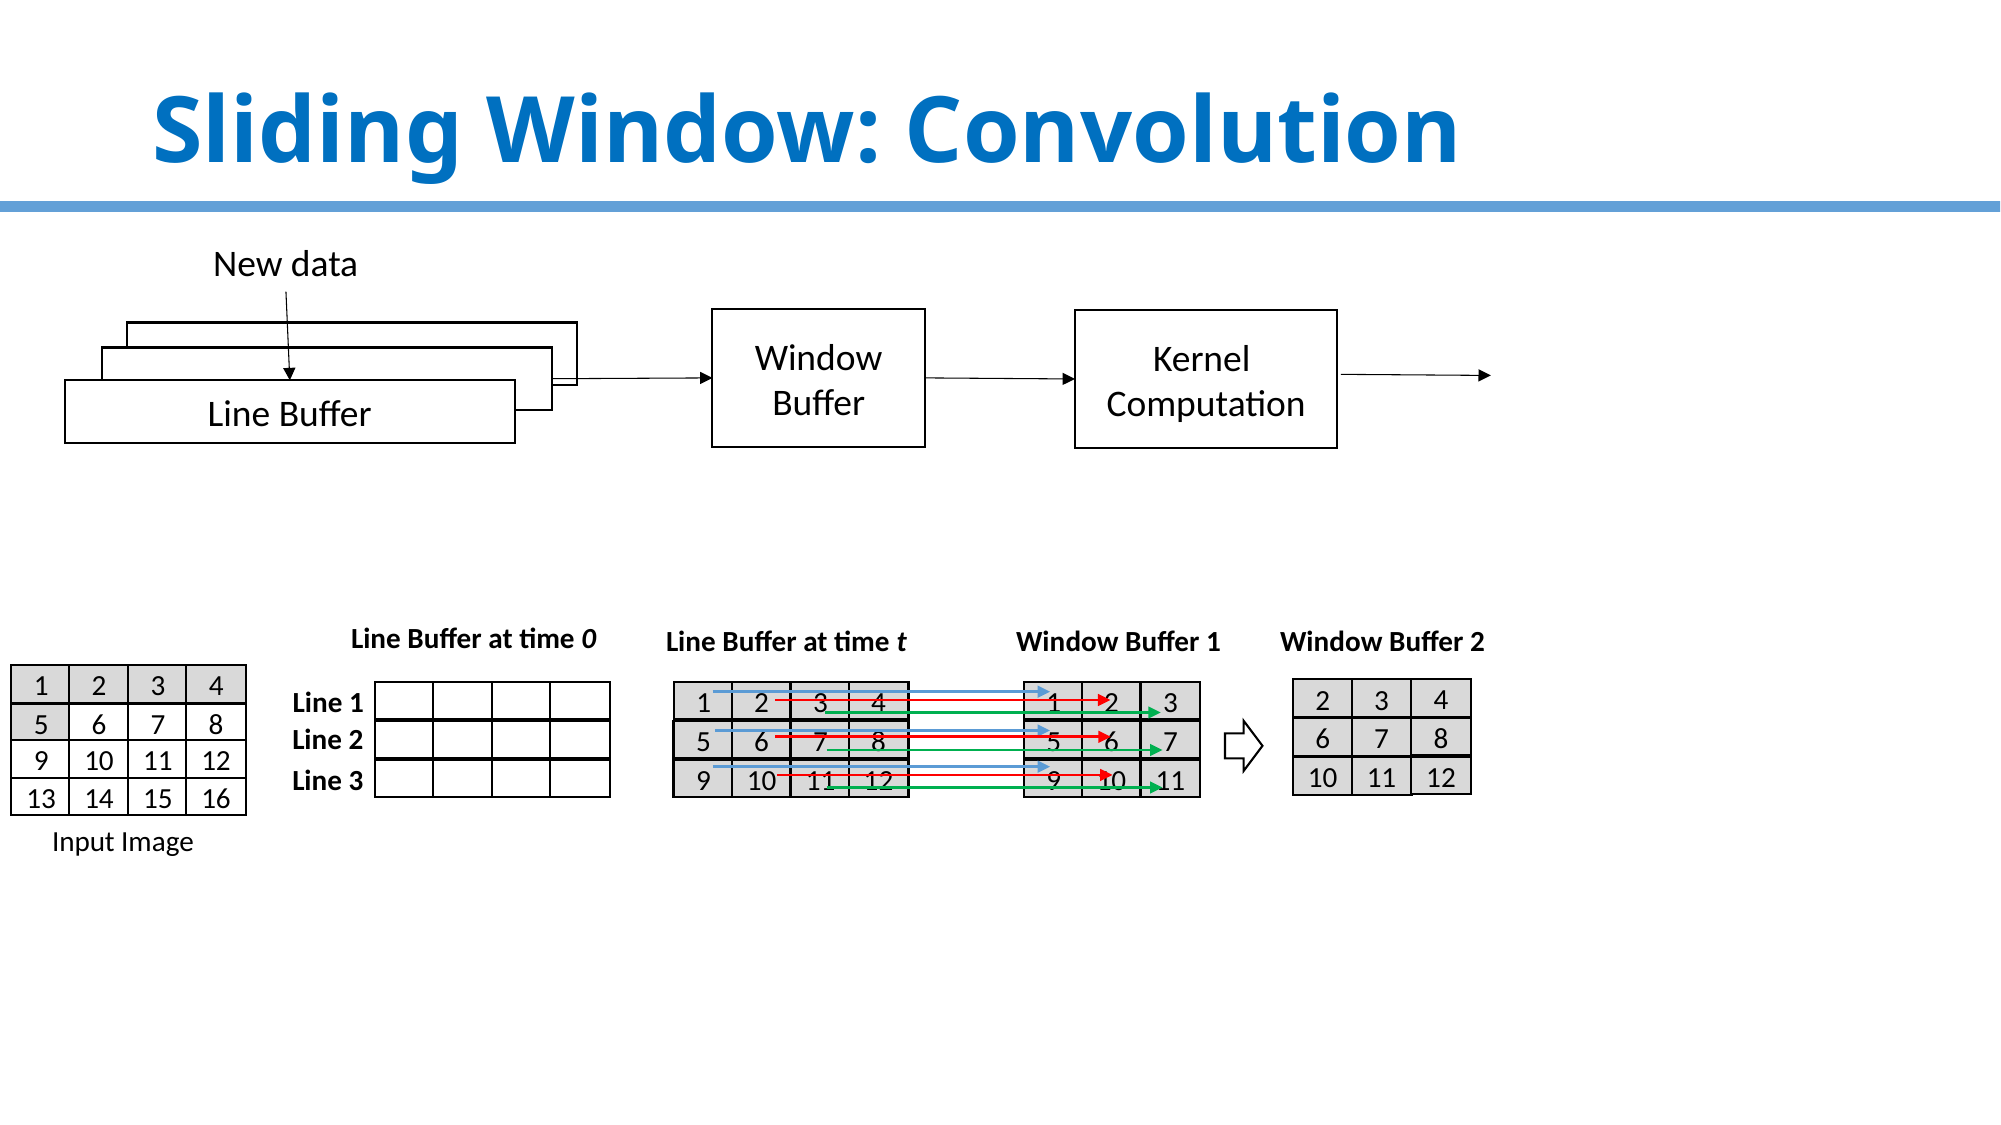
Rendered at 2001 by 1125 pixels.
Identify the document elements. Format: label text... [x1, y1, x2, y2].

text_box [277, 612, 613, 805]
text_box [712, 691, 1050, 767]
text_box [1238, 614, 1502, 795]
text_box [824, 712, 1163, 788]
title Sliding Window: Convolution [137, 59, 1863, 207]
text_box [649, 614, 924, 798]
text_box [774, 699, 1113, 775]
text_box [64, 231, 1491, 448]
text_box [11, 665, 247, 866]
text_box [999, 614, 1238, 798]
